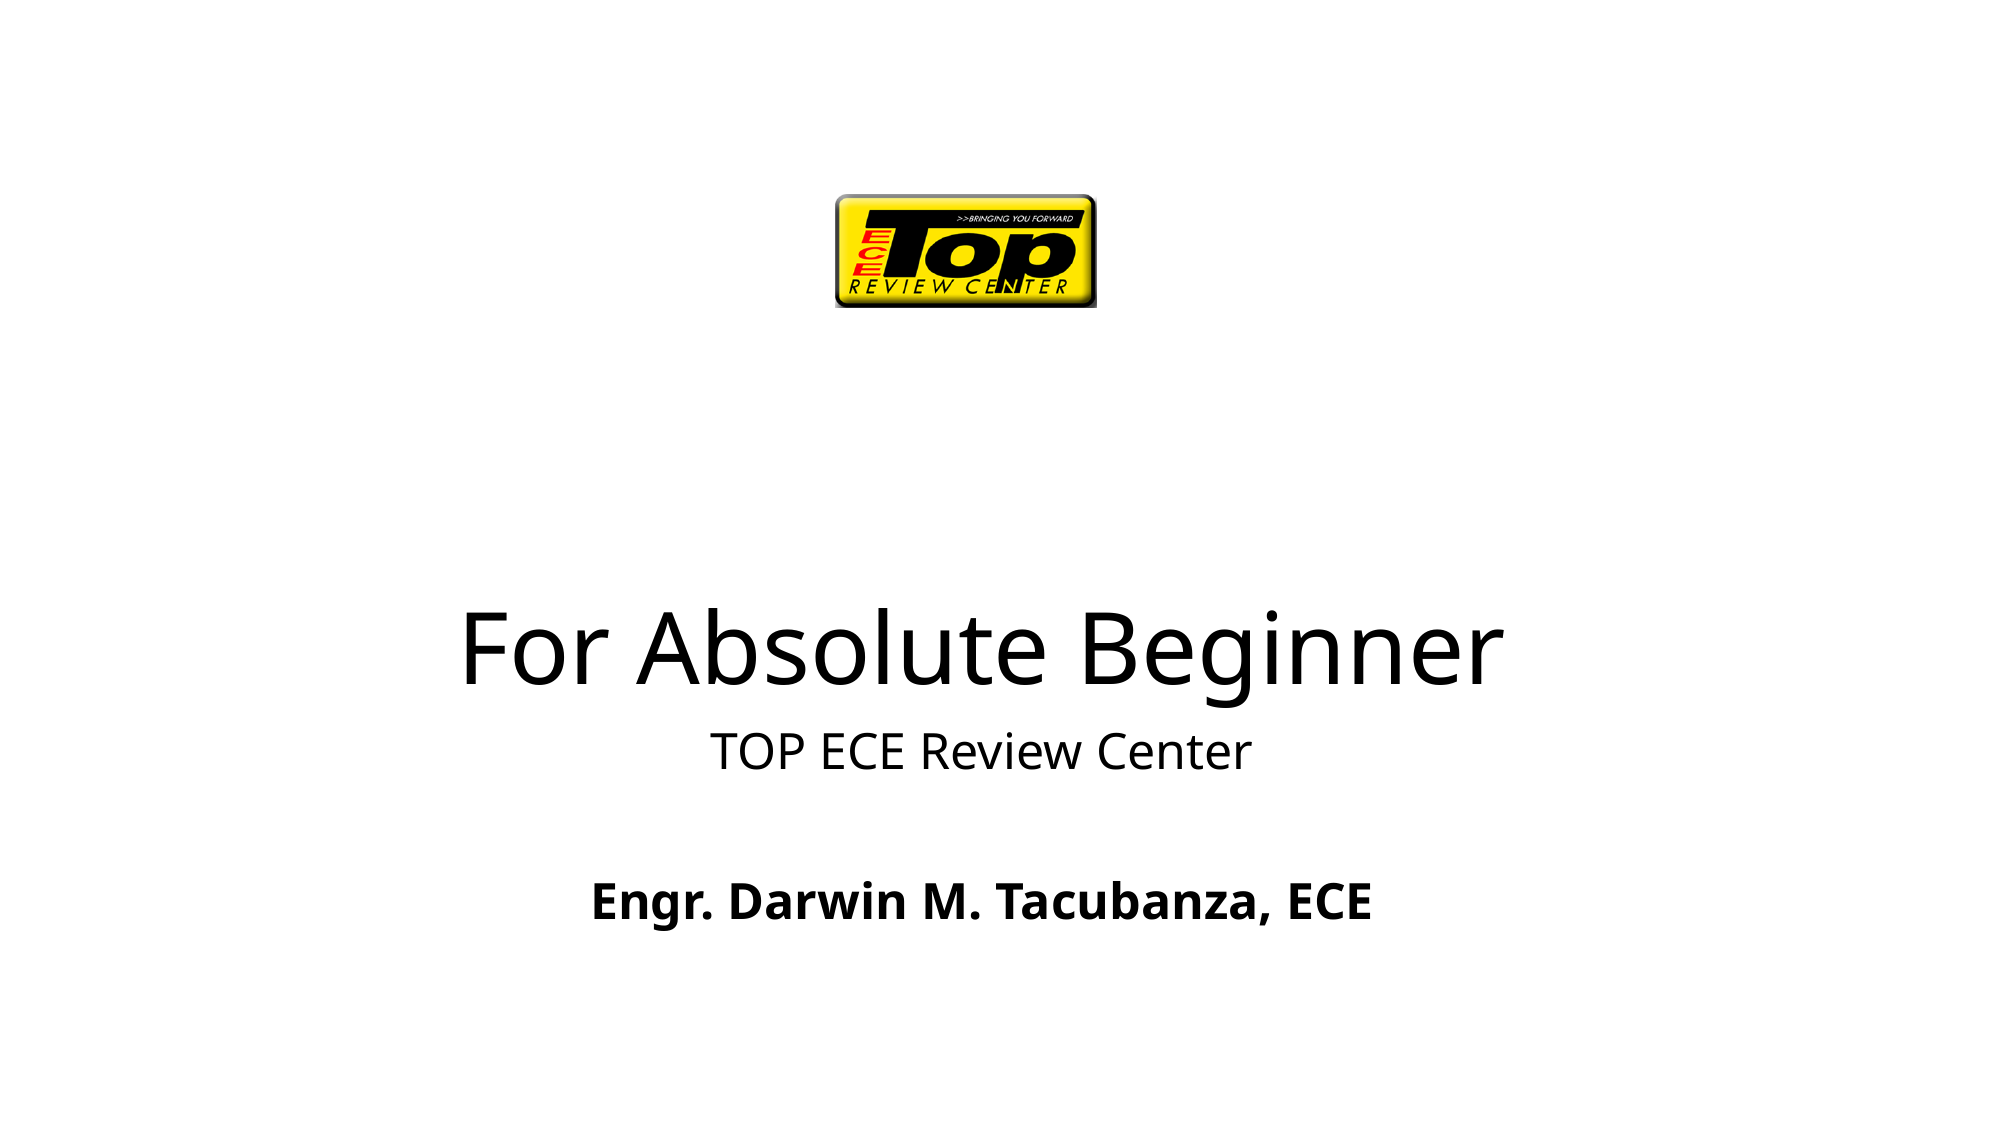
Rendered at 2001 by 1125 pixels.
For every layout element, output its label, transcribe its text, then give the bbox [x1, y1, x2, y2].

text_box For Absolute Beginner TOP ECE Review Center Engr. Darwin M. Tacubanza, ECE [232, 590, 1733, 973]
picture [835, 193, 1097, 308]
